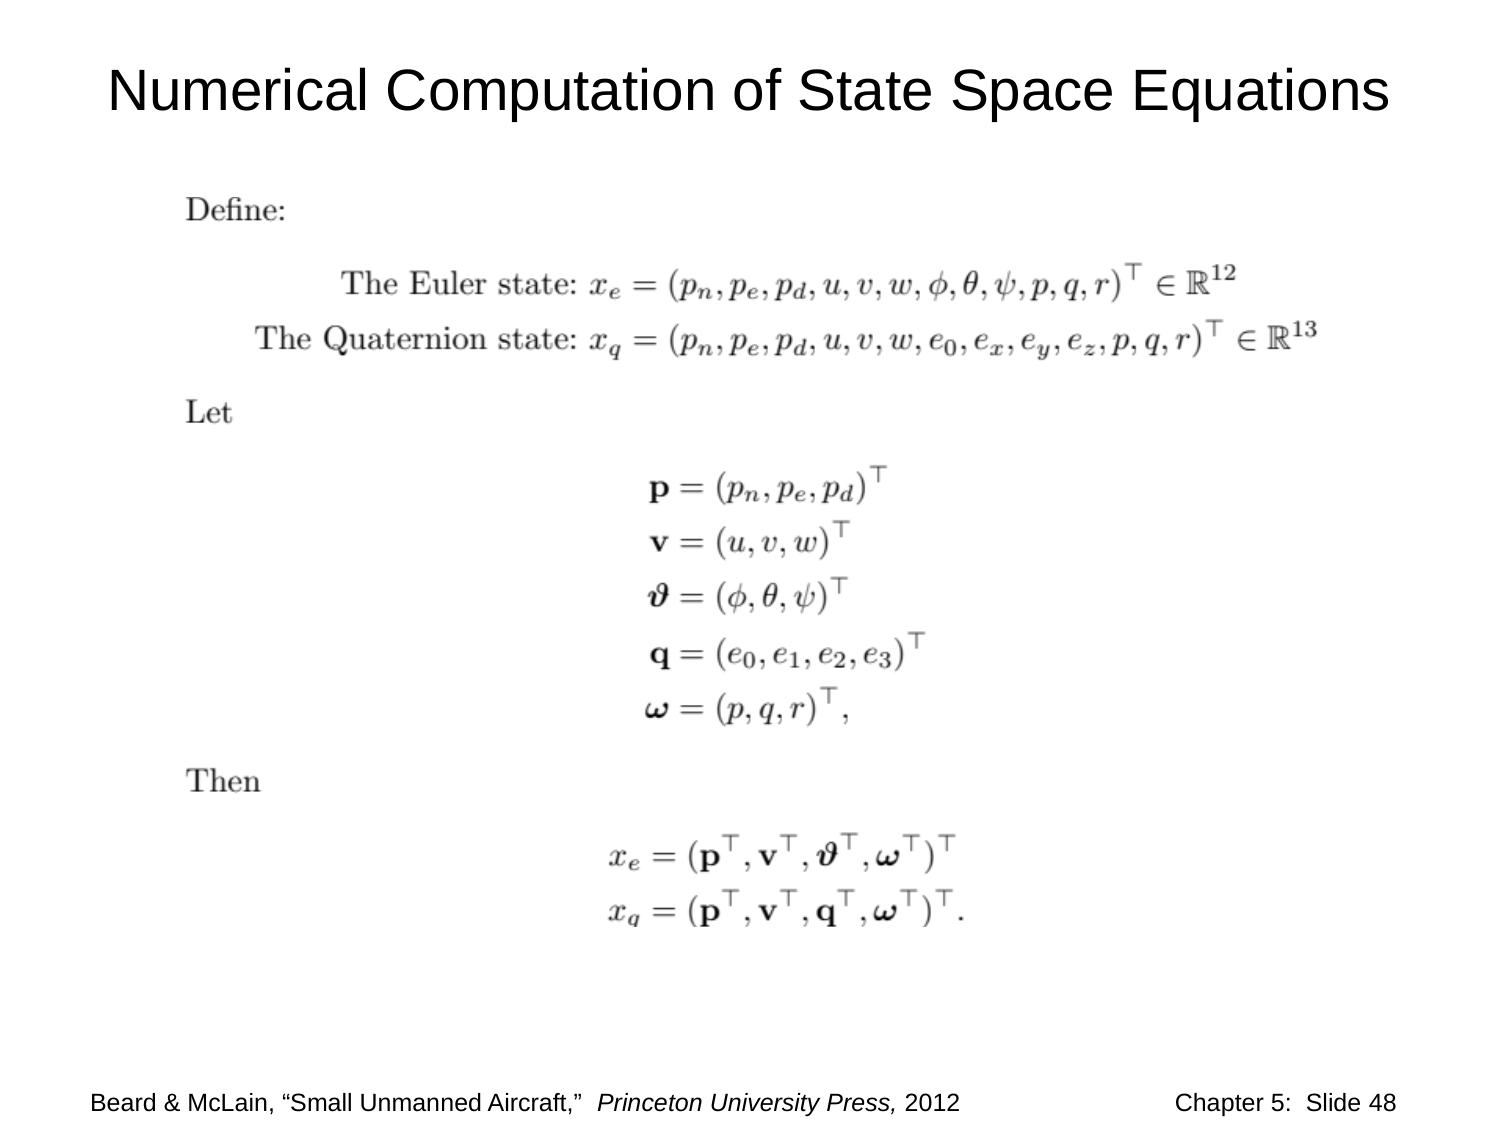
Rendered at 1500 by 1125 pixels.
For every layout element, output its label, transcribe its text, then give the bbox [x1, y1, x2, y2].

title Numerical Computation of State Space Equations [74, 29, 1426, 146]
picture [151, 197, 1349, 928]
